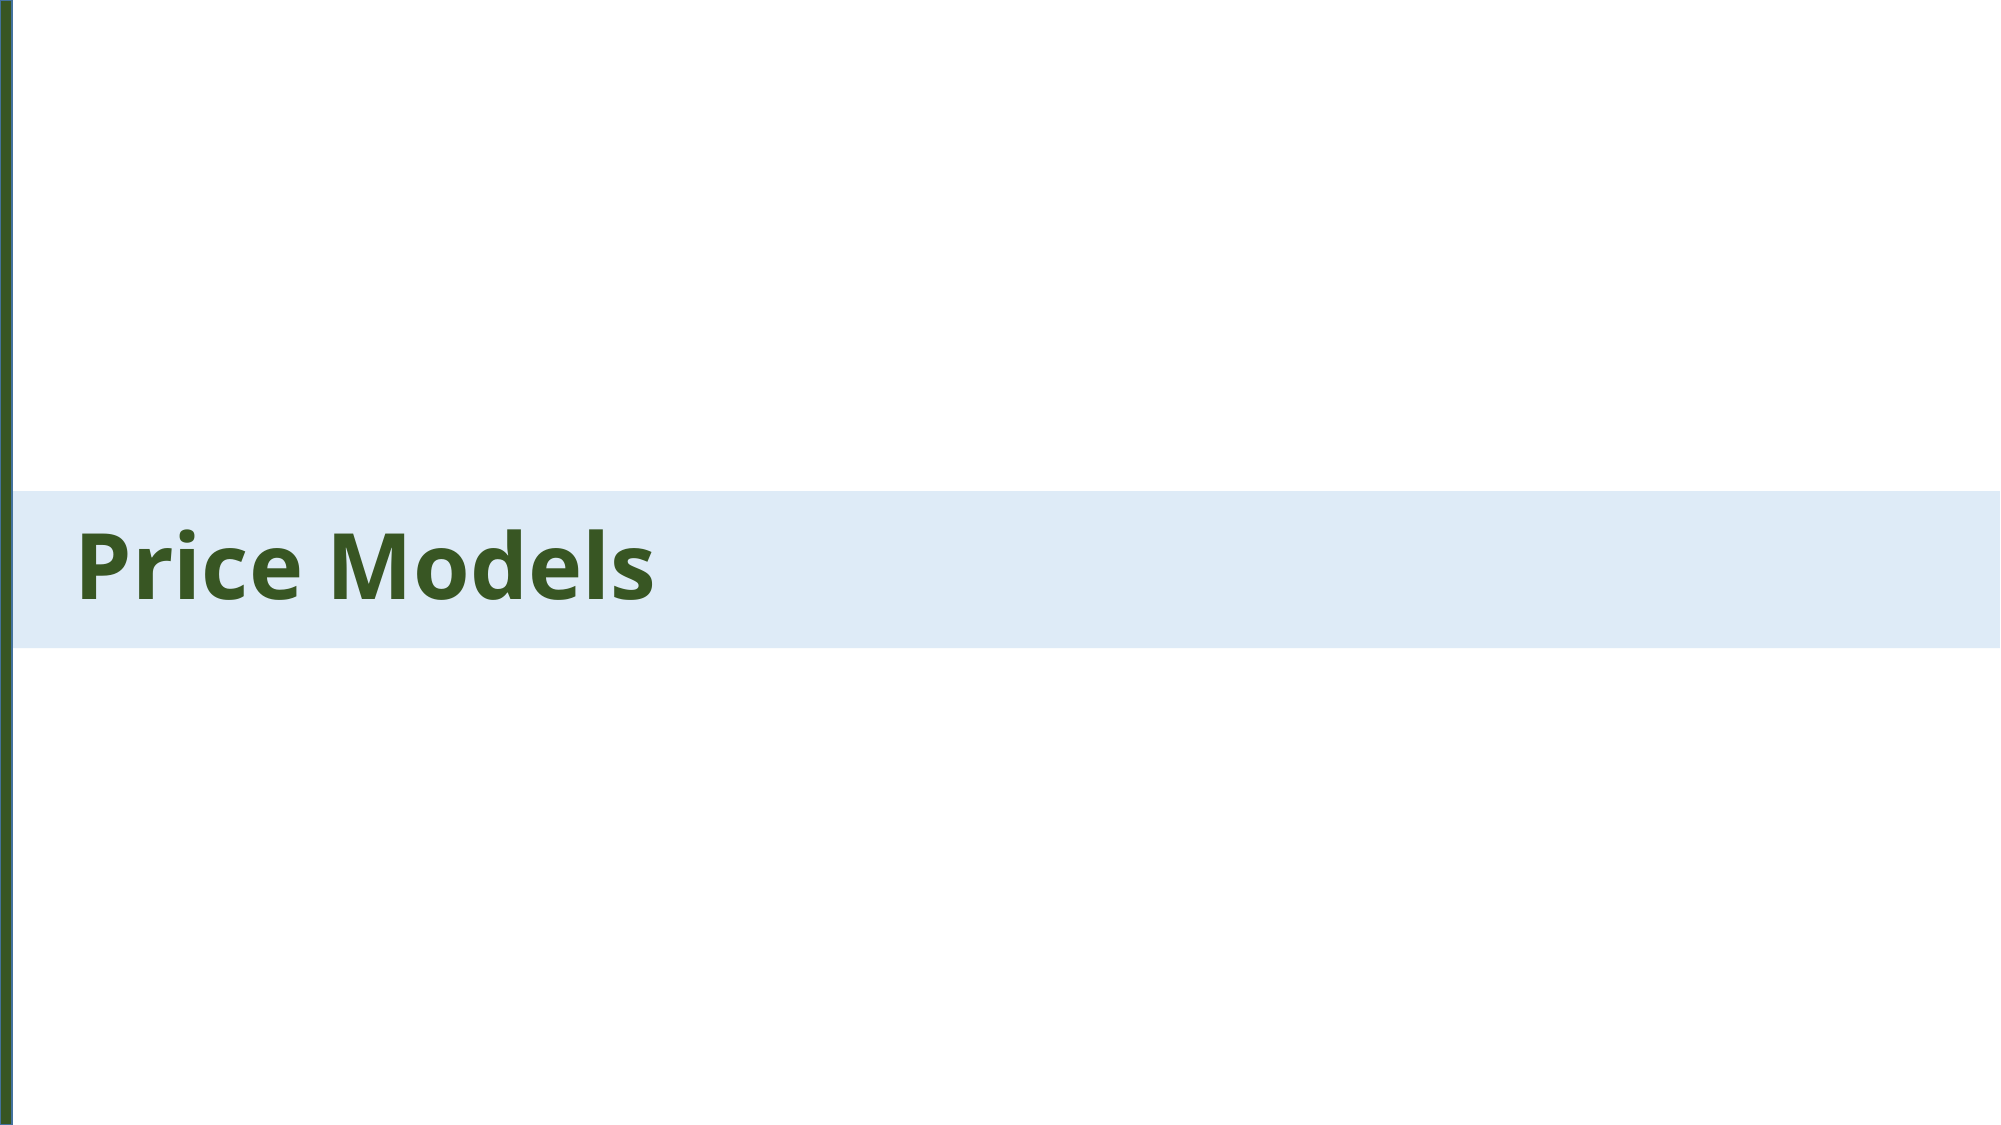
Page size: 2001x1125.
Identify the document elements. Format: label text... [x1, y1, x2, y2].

text_box [0, 0, 13, 1125]
title Price Models [13, 491, 2000, 649]
